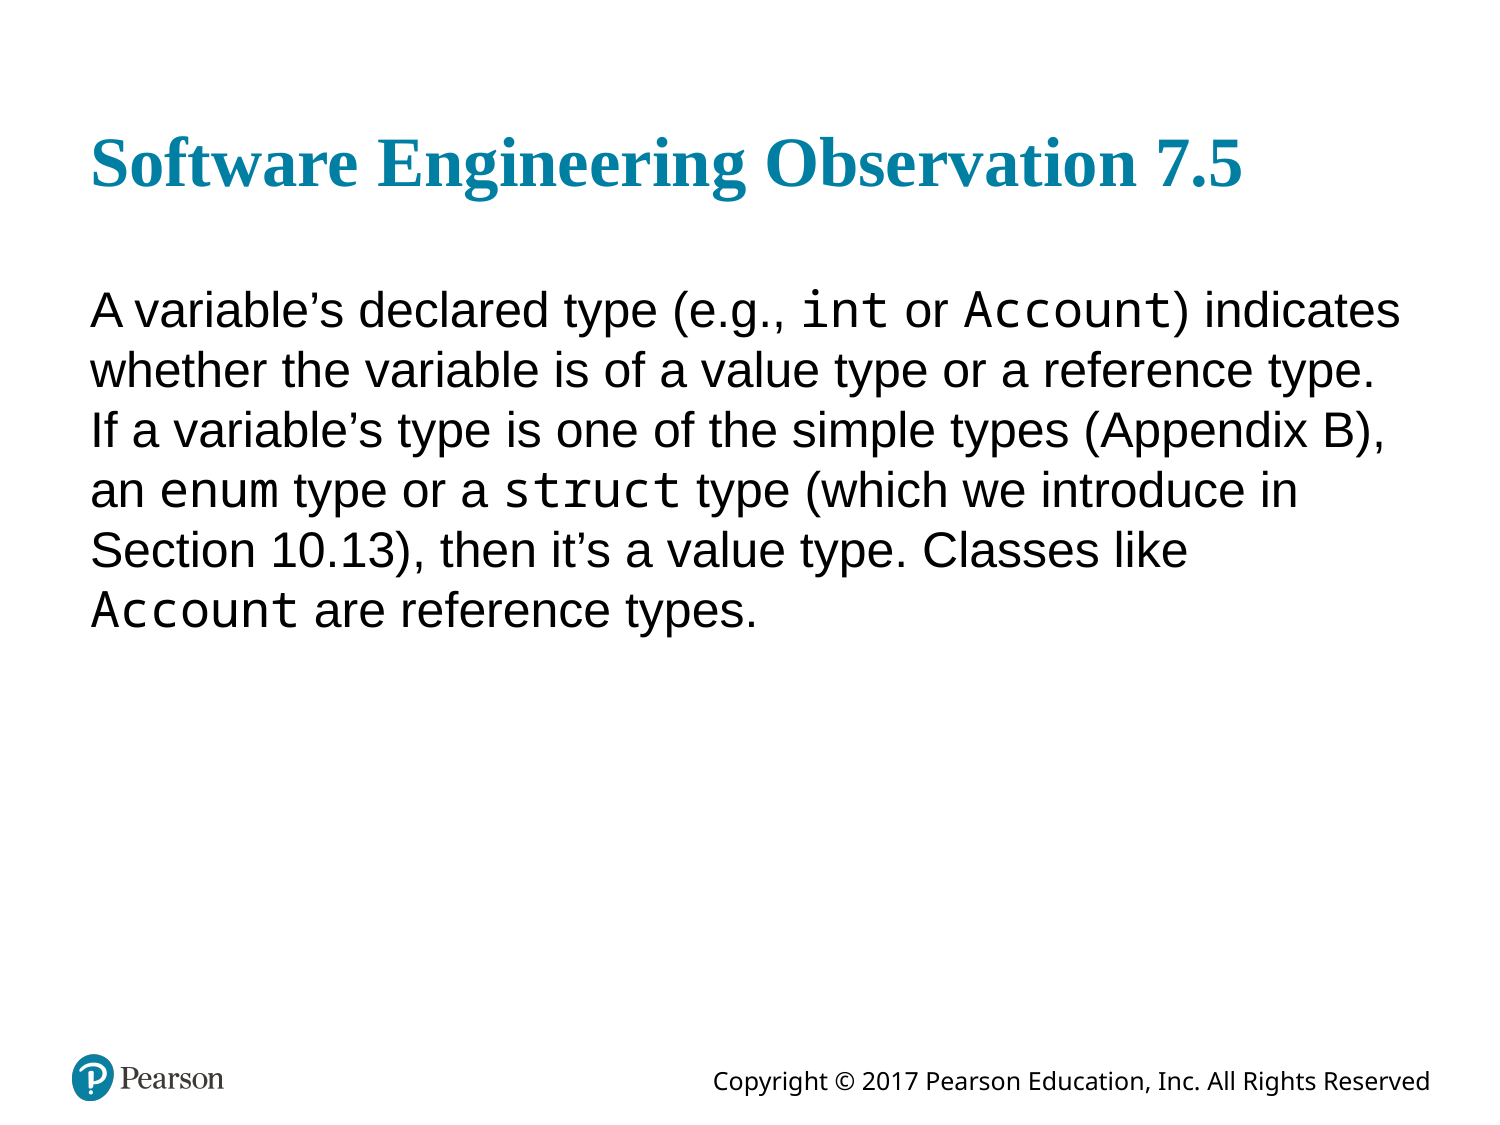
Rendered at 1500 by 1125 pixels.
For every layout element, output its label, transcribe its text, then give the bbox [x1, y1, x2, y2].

picture [72, 1087, 83, 1101]
picture [72, 1054, 88, 1070]
picture [80, 1063, 106, 1088]
title Software Engineering Observation 7.5 [75, 35, 1425, 216]
picture [98, 1054, 224, 1101]
list A variable’s declared type (e.g., int or Account) indicates whether the variable is of a value type or a reference type. If a variable’s type is one of the simple types (Appendix B), an enum type or a struct type (which we introduce in Section 10.13), then it’s a value type. Classes like Account are reference types. [75, 262, 1425, 1005]
